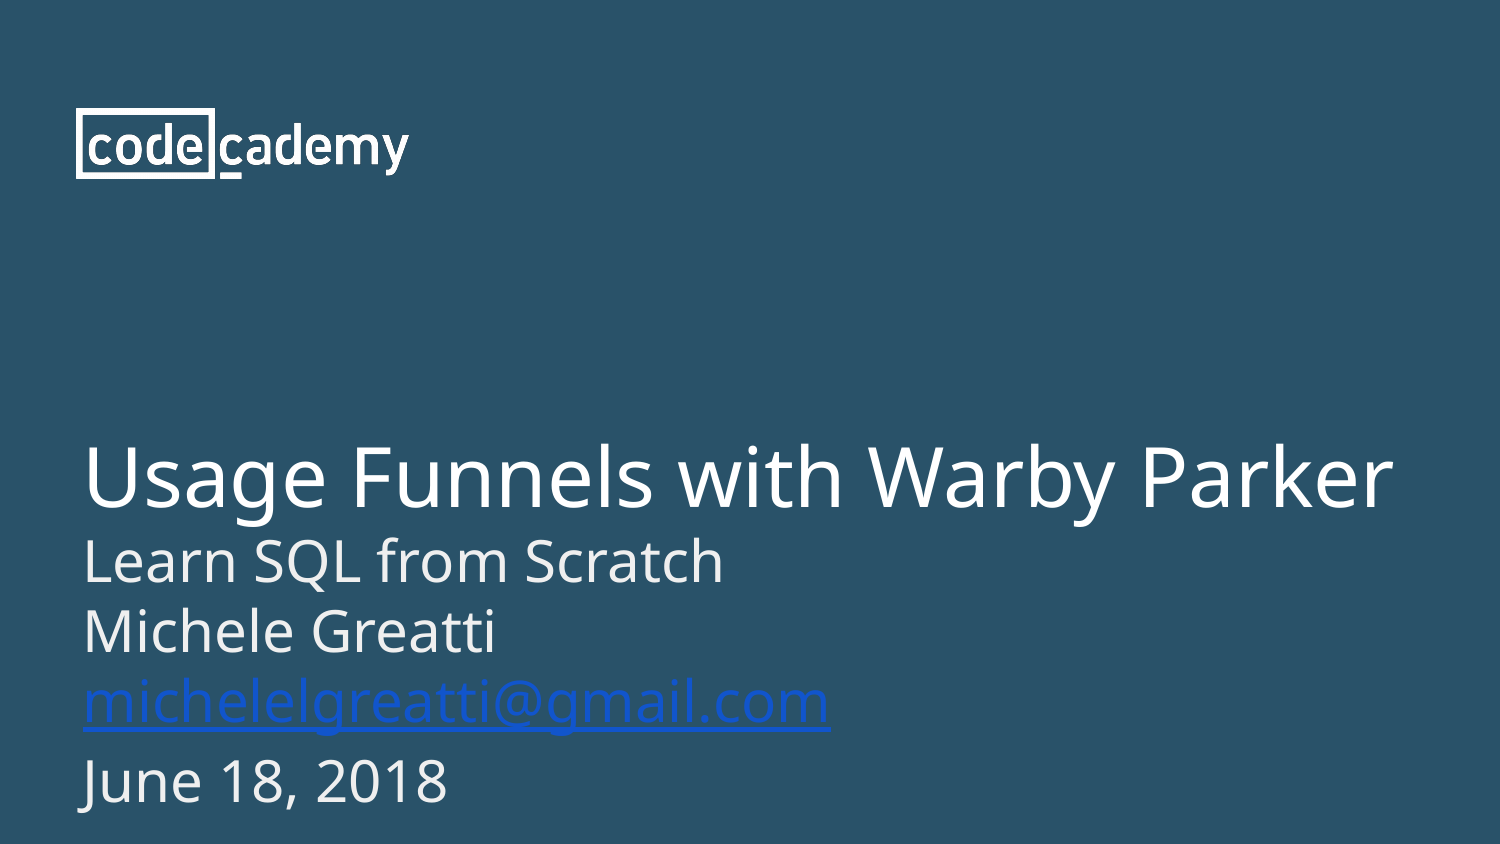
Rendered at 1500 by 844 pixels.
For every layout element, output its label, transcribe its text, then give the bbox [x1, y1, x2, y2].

picture [76, 108, 409, 179]
text_box Usage Funnels with Warby Parker Learn SQL from Scratch Michele Greatti michelelgreatti@gmail.com June 18, 2018 [76, 491, 1424, 748]
